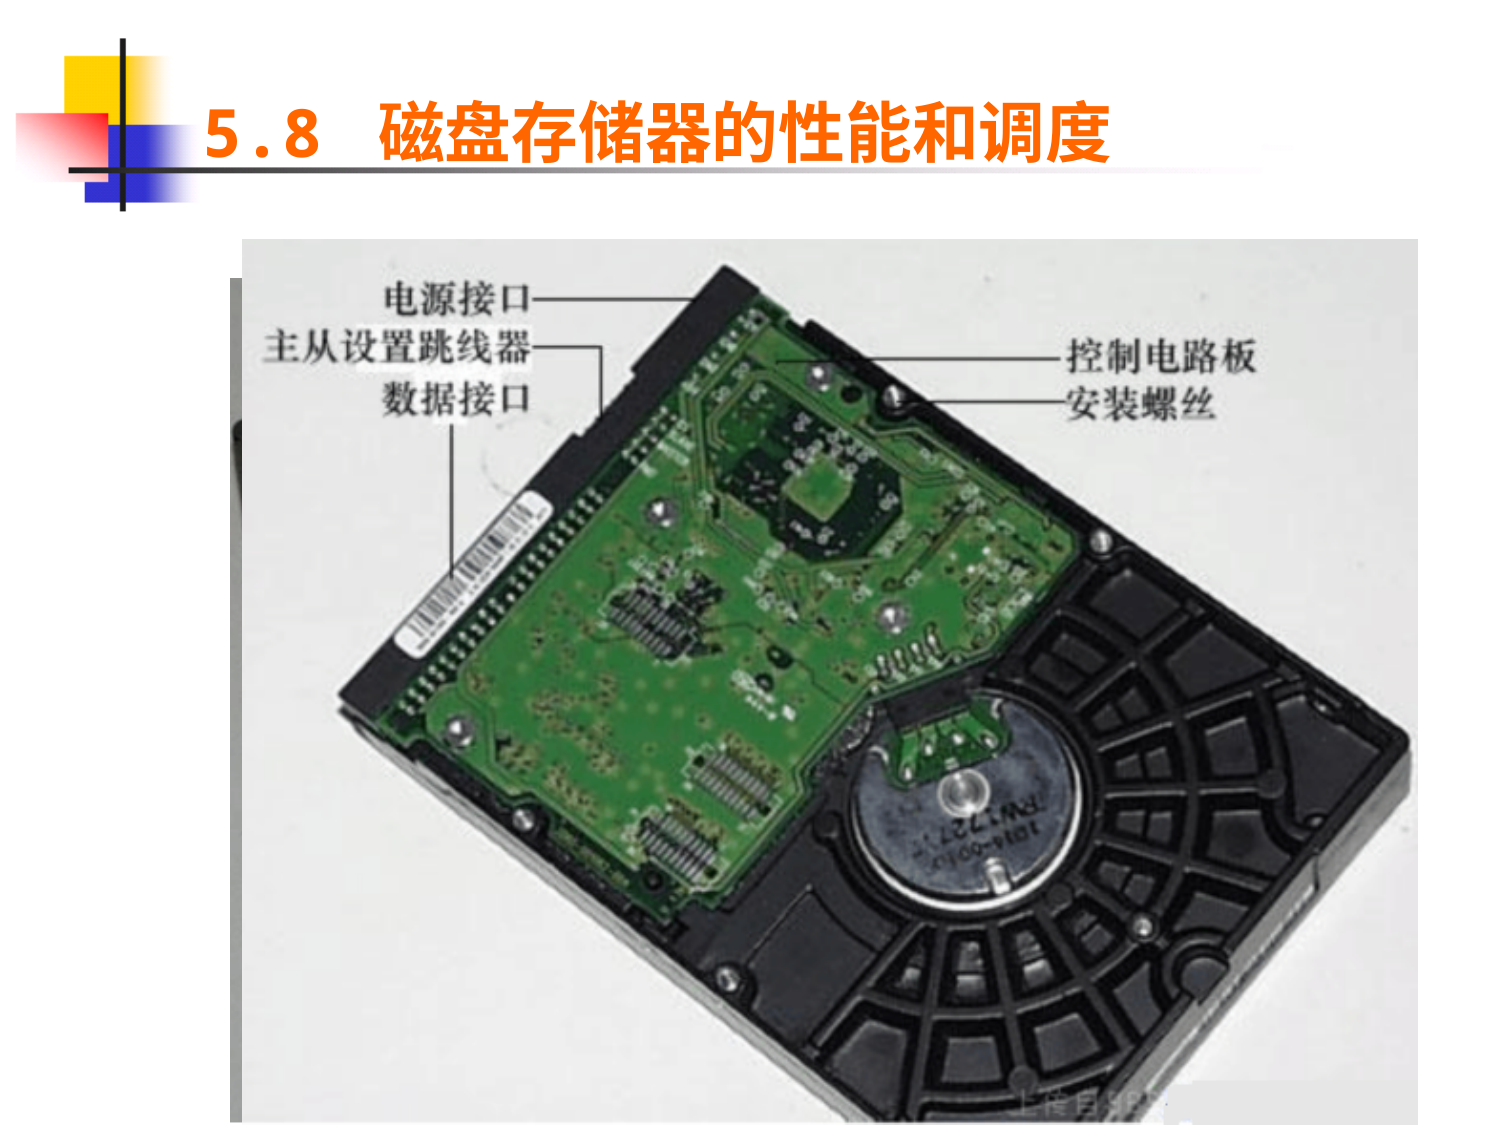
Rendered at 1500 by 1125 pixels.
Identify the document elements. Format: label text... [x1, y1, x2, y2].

picture [0, 0, 1500, 1125]
title 5.8 磁盘存储器的性能和调度 [187, 37, 1238, 225]
slide_number 125 [1421, 1024, 1426, 1103]
